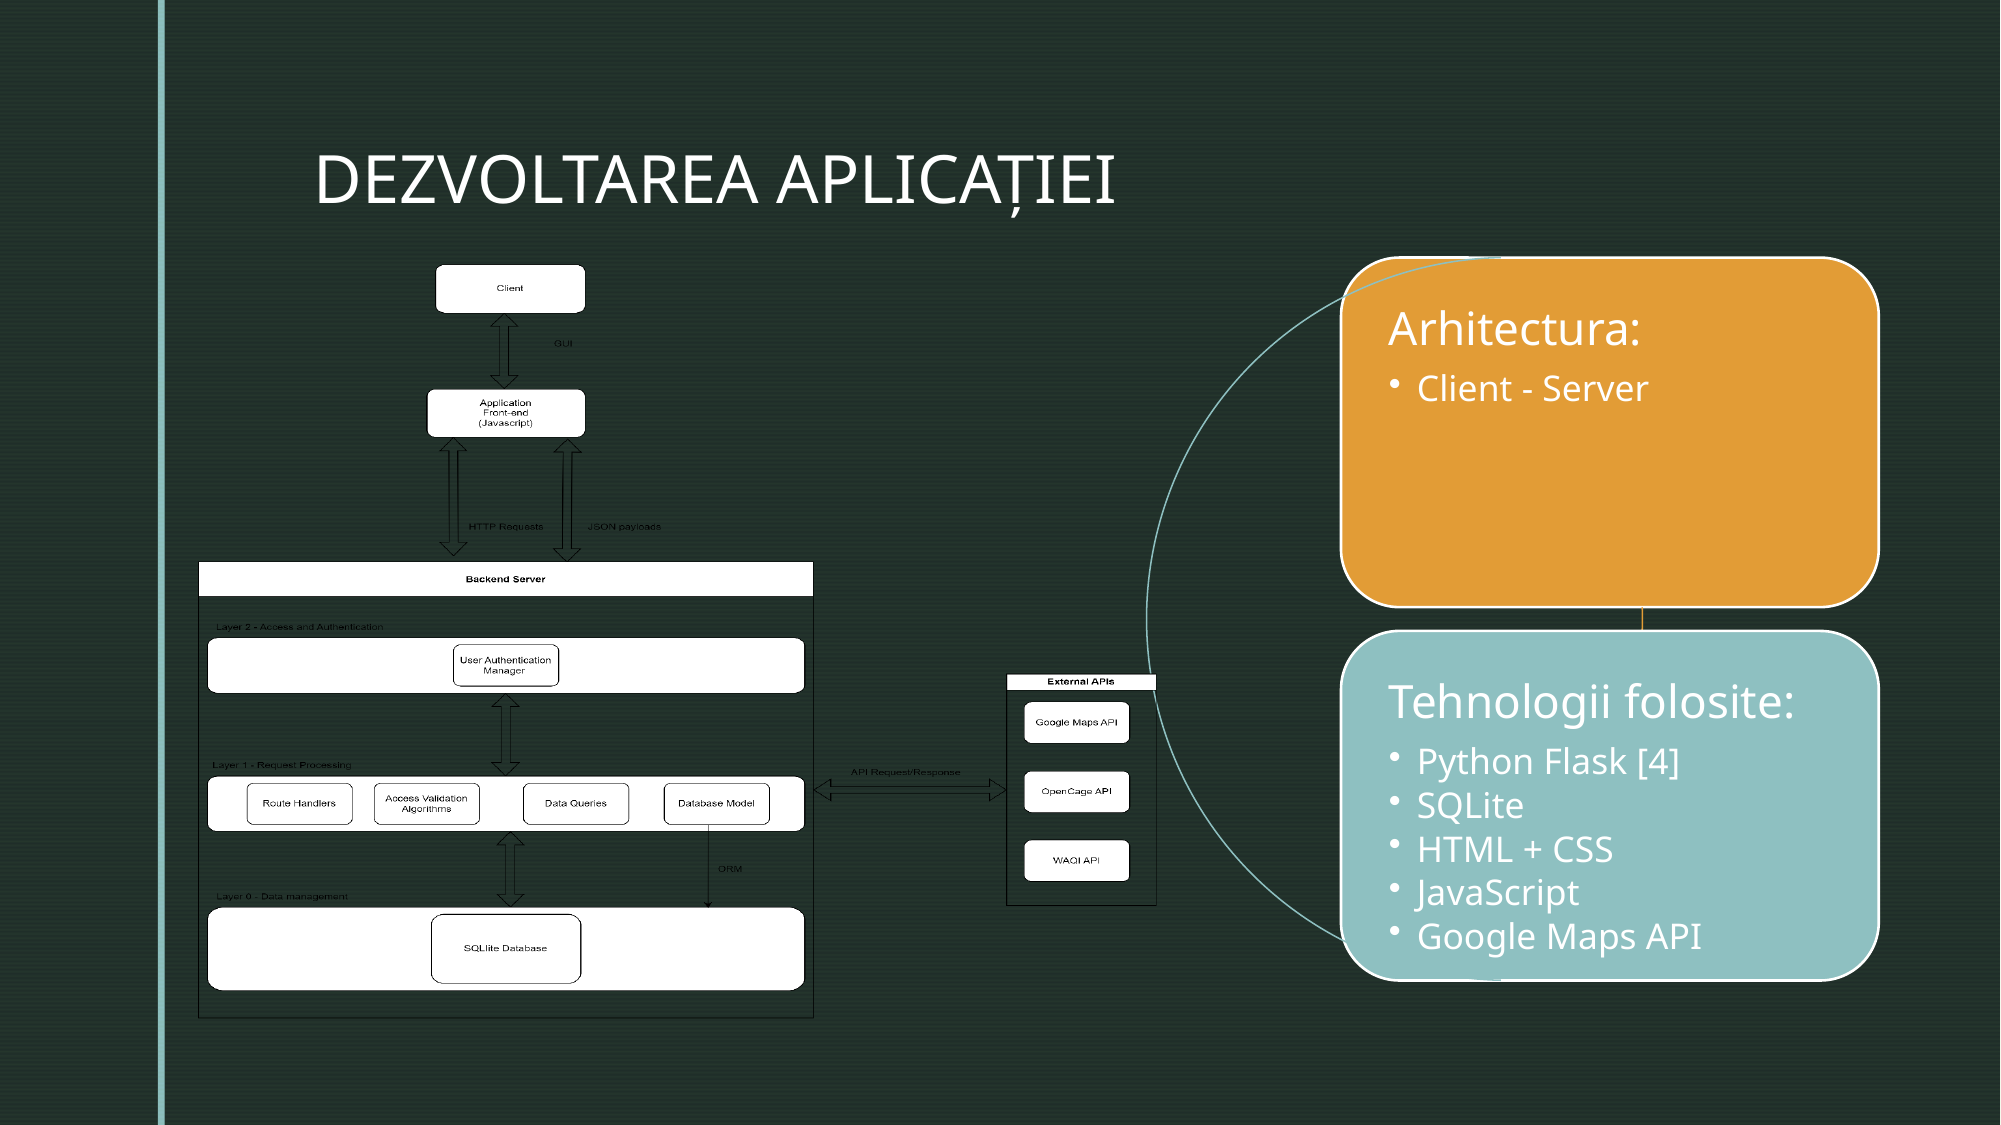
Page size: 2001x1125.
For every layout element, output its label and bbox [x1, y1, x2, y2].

picture [0, 0, 2001, 1125]
list [1165, 257, 1879, 981]
